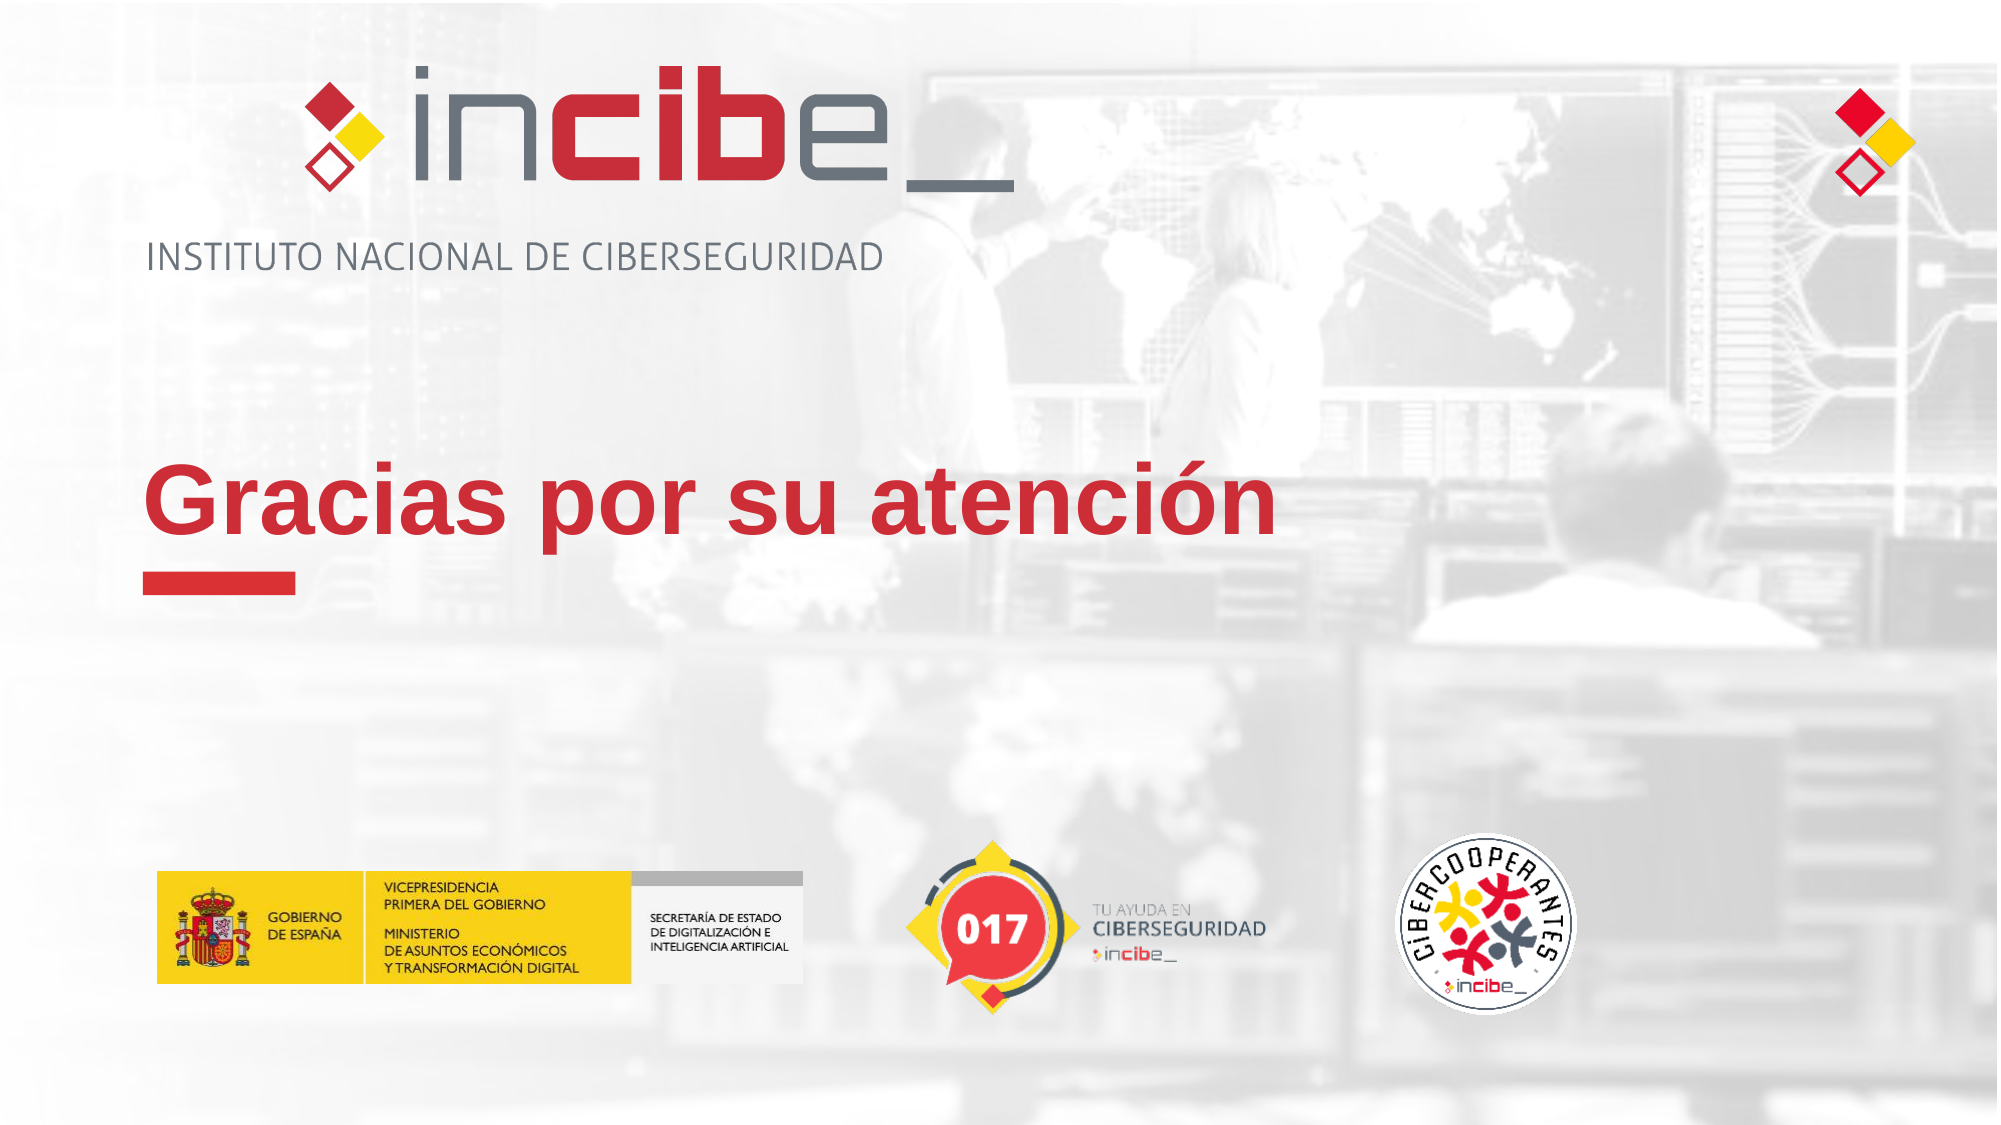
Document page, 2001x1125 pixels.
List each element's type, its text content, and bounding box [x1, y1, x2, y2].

picture [1395, 833, 1577, 1015]
list Gracias por su atención [142, 448, 1727, 554]
picture [157, 871, 803, 984]
picture [905, 840, 1266, 1015]
picture [1835, 88, 1916, 197]
picture [149, 66, 1014, 271]
